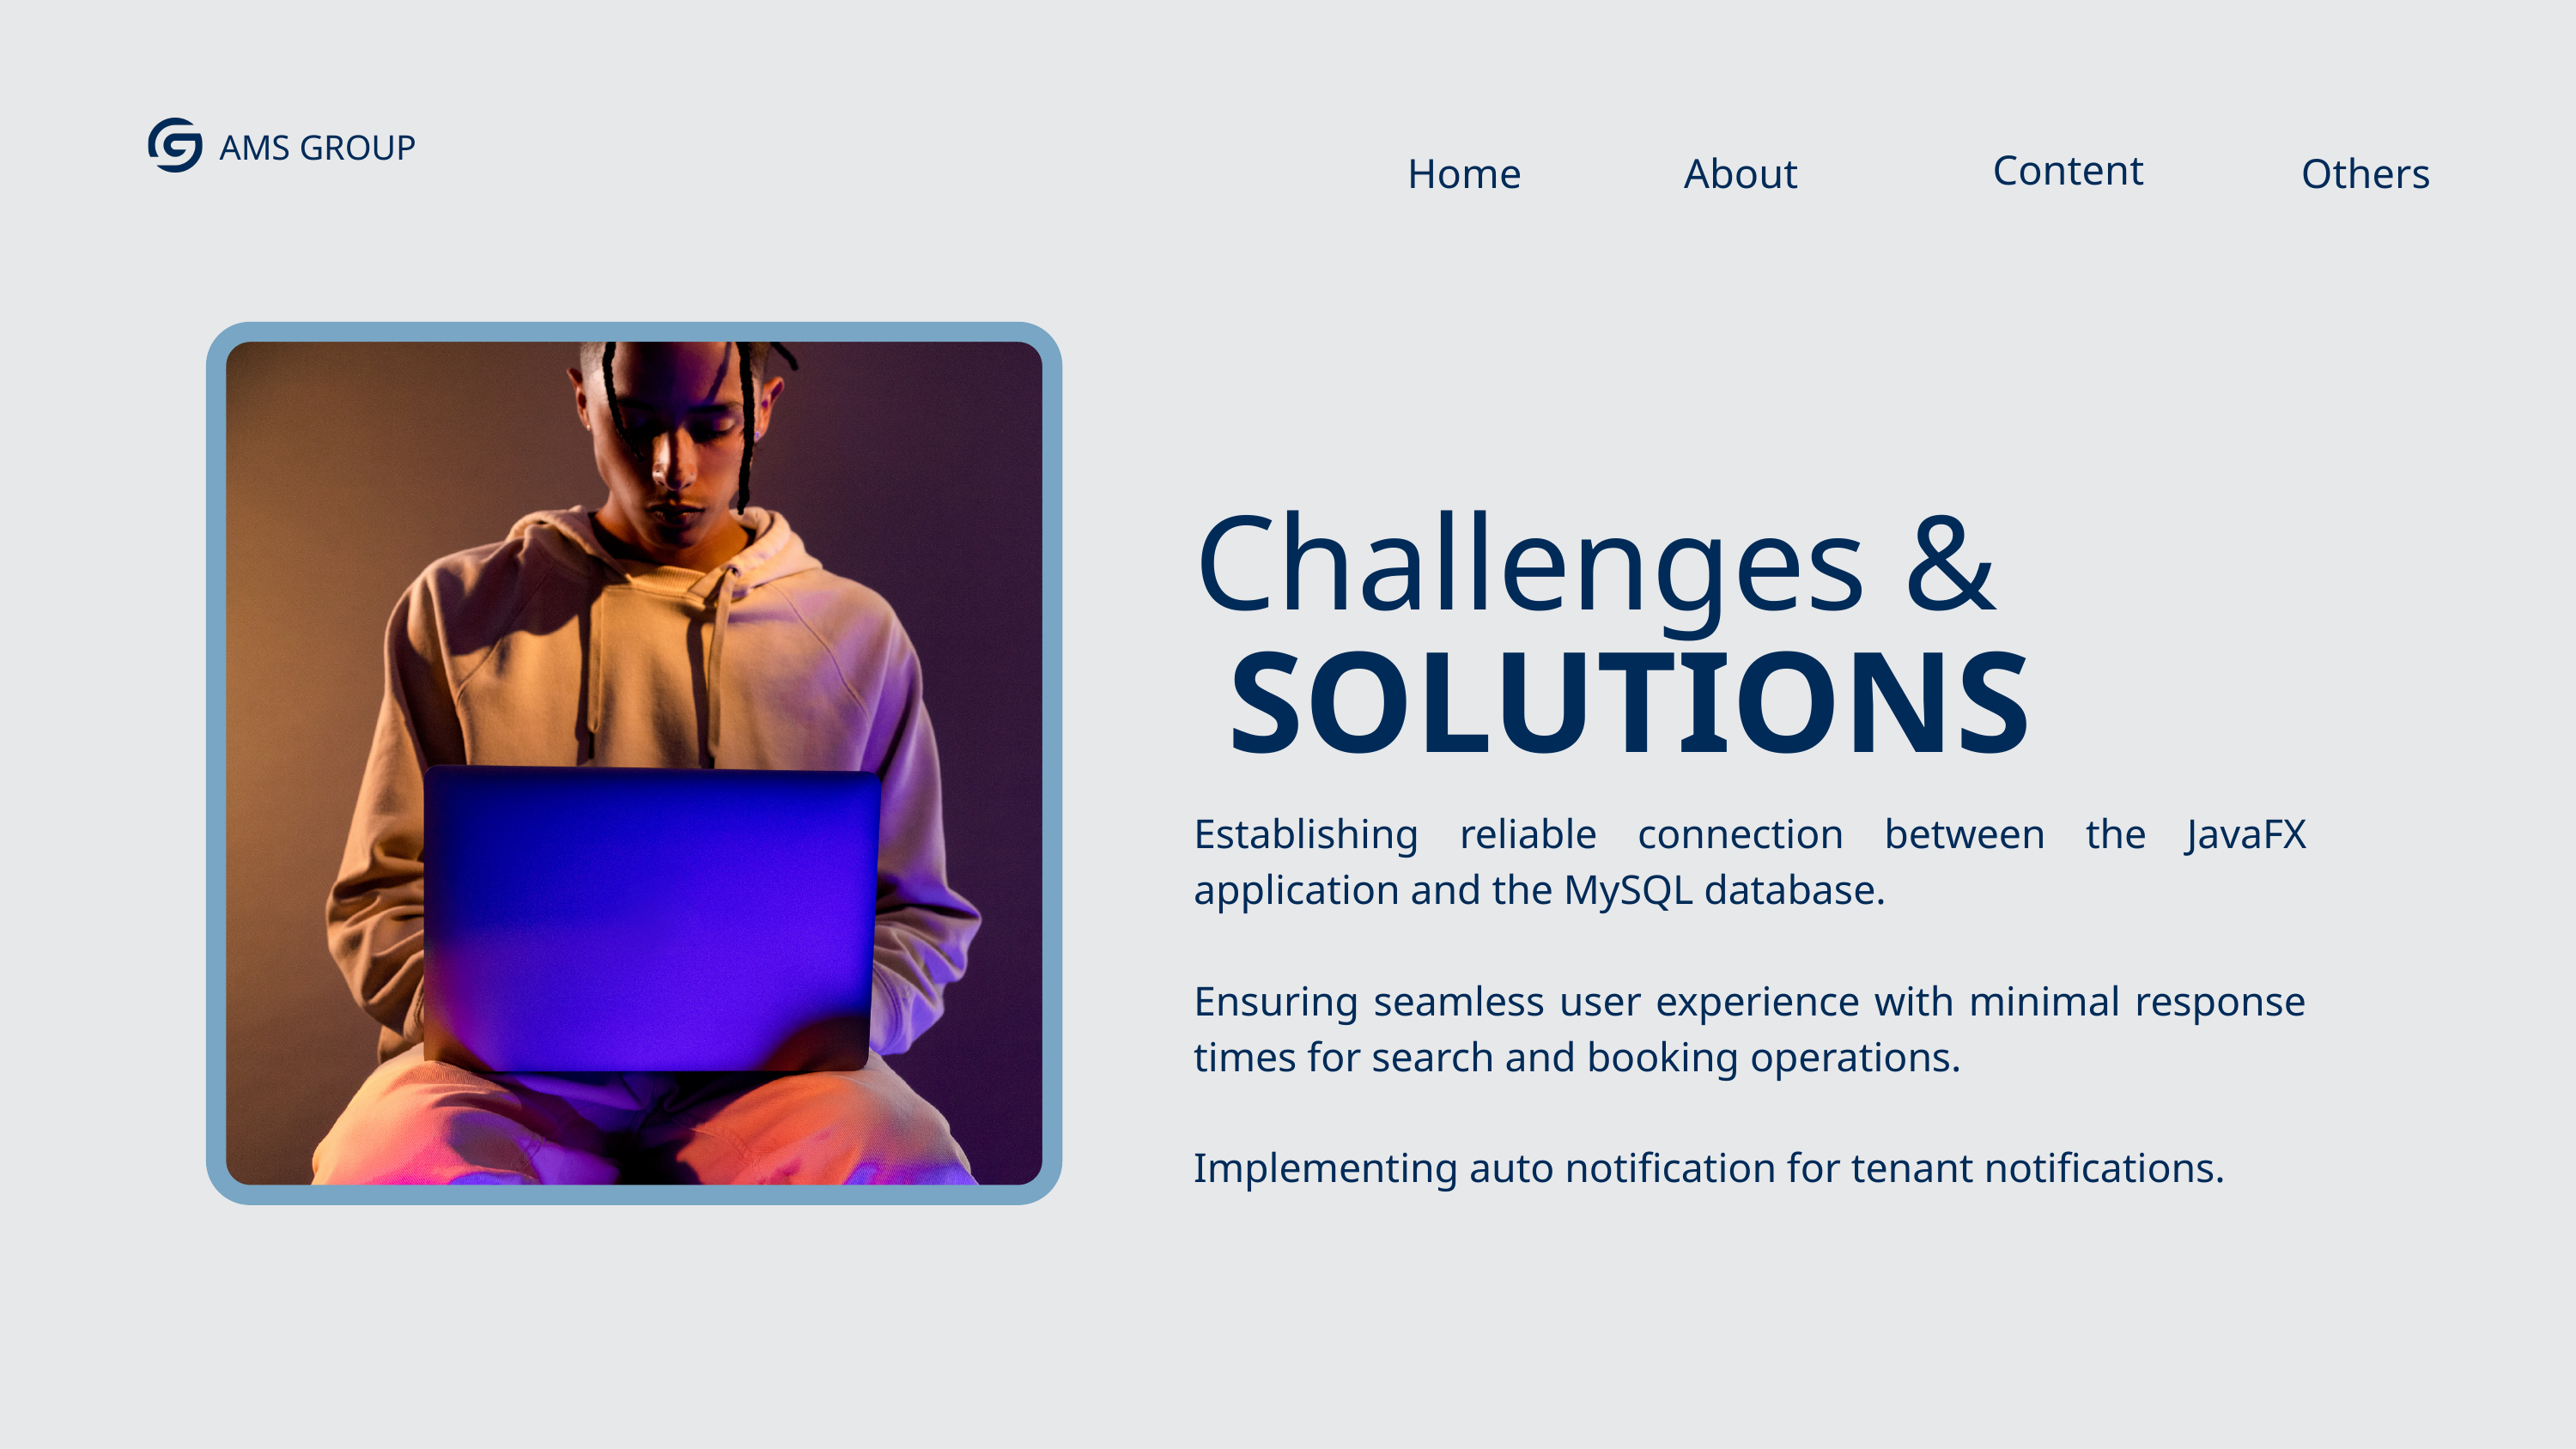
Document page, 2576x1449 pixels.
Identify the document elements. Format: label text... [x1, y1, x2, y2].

text_box Others [2117, 139, 2432, 197]
text_box About [1607, 140, 1876, 197]
text_box AMS GROUP [219, 119, 630, 167]
text_box Content [1933, 136, 2204, 193]
text_box SOLUTIONS [1191, 613, 2432, 780]
text_box [148, 118, 203, 173]
text_box Challenges & [1194, 479, 2334, 613]
text_box Home [1287, 139, 1522, 197]
text_box Establishing reliable connection between the JavaFX application and the MySQL database. Ensuring seamless user experience with minimal response times for search and booking operations. Implementing auto notification for tenant notifications. [1194, 801, 2307, 1191]
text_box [216, 331, 1053, 1196]
